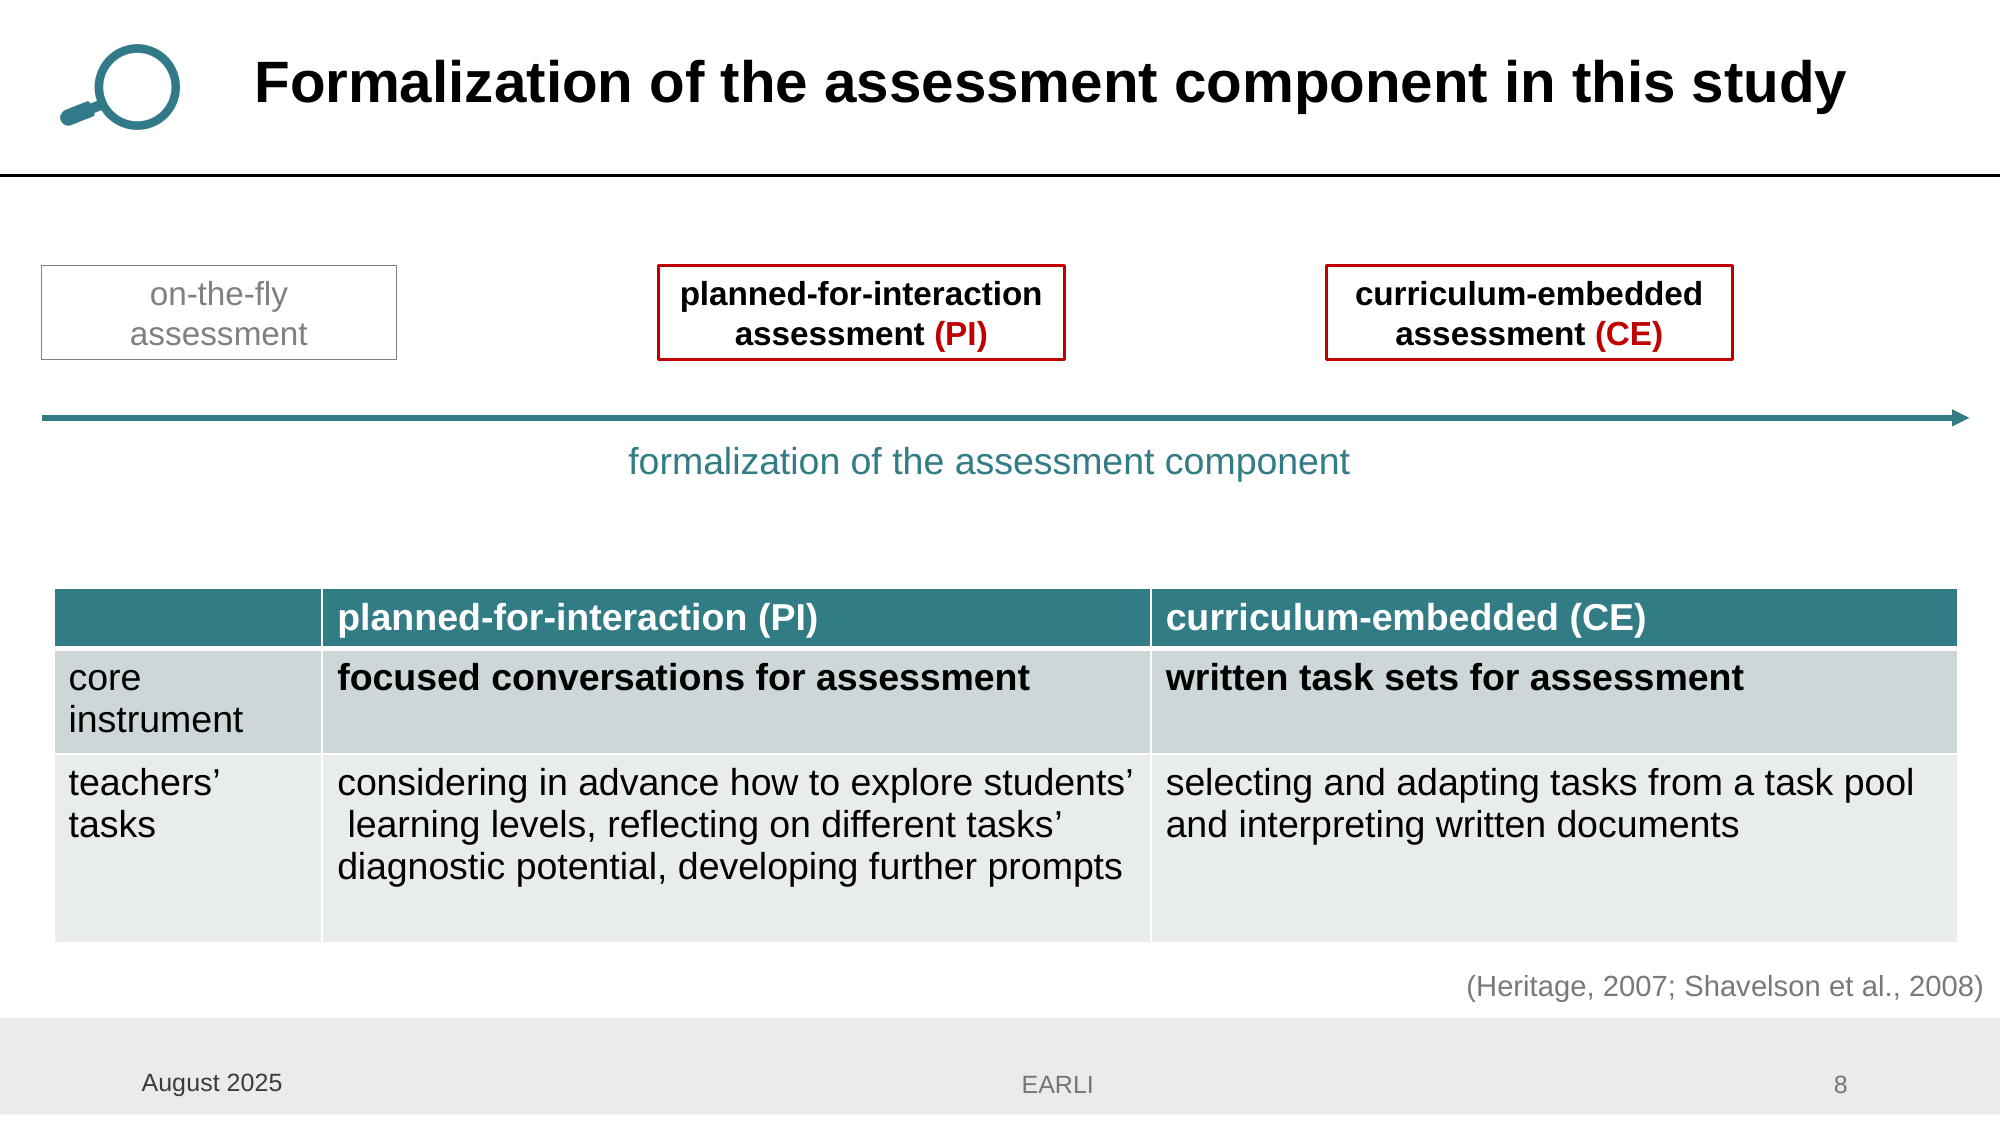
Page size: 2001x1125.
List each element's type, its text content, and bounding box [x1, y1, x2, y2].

text_box formalization of the assessment component [613, 429, 1398, 490]
table_header planned-for-interaction (PI) [323, 589, 1150, 646]
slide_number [126, 1044, 577, 1109]
slide_number 8 [1412, 1046, 1863, 1107]
table_cell focused conversations for assessment [323, 651, 1150, 753]
table_header curriculum-embedded (CE) [1152, 589, 1957, 646]
text_box curriculum-embedded assessment (CE) [1326, 265, 1733, 360]
table_cell core instrument [55, 651, 321, 753]
table_cell written task sets for assessment [1152, 651, 1957, 753]
table_cell considering in advance how to explore students’ learning levels, reflecting on different tasks’ diagnostic potential, developing further prompts [323, 755, 1150, 942]
text_box on-the-fly assessment [41, 265, 397, 360]
table_cell selecting and adapting tasks from a task pool and interpreting written documents [1152, 755, 1957, 942]
text_box planned-for-interaction assessment (PI) [658, 265, 1065, 360]
title Formalization of the assessment component in this study [239, 45, 1923, 130]
picture [60, 44, 180, 130]
text_box (Heritage, 2007; Shavelson et al., 2008) [1451, 959, 2000, 1010]
table_header [55, 589, 321, 646]
table_cell teachers’ tasks [55, 755, 321, 942]
